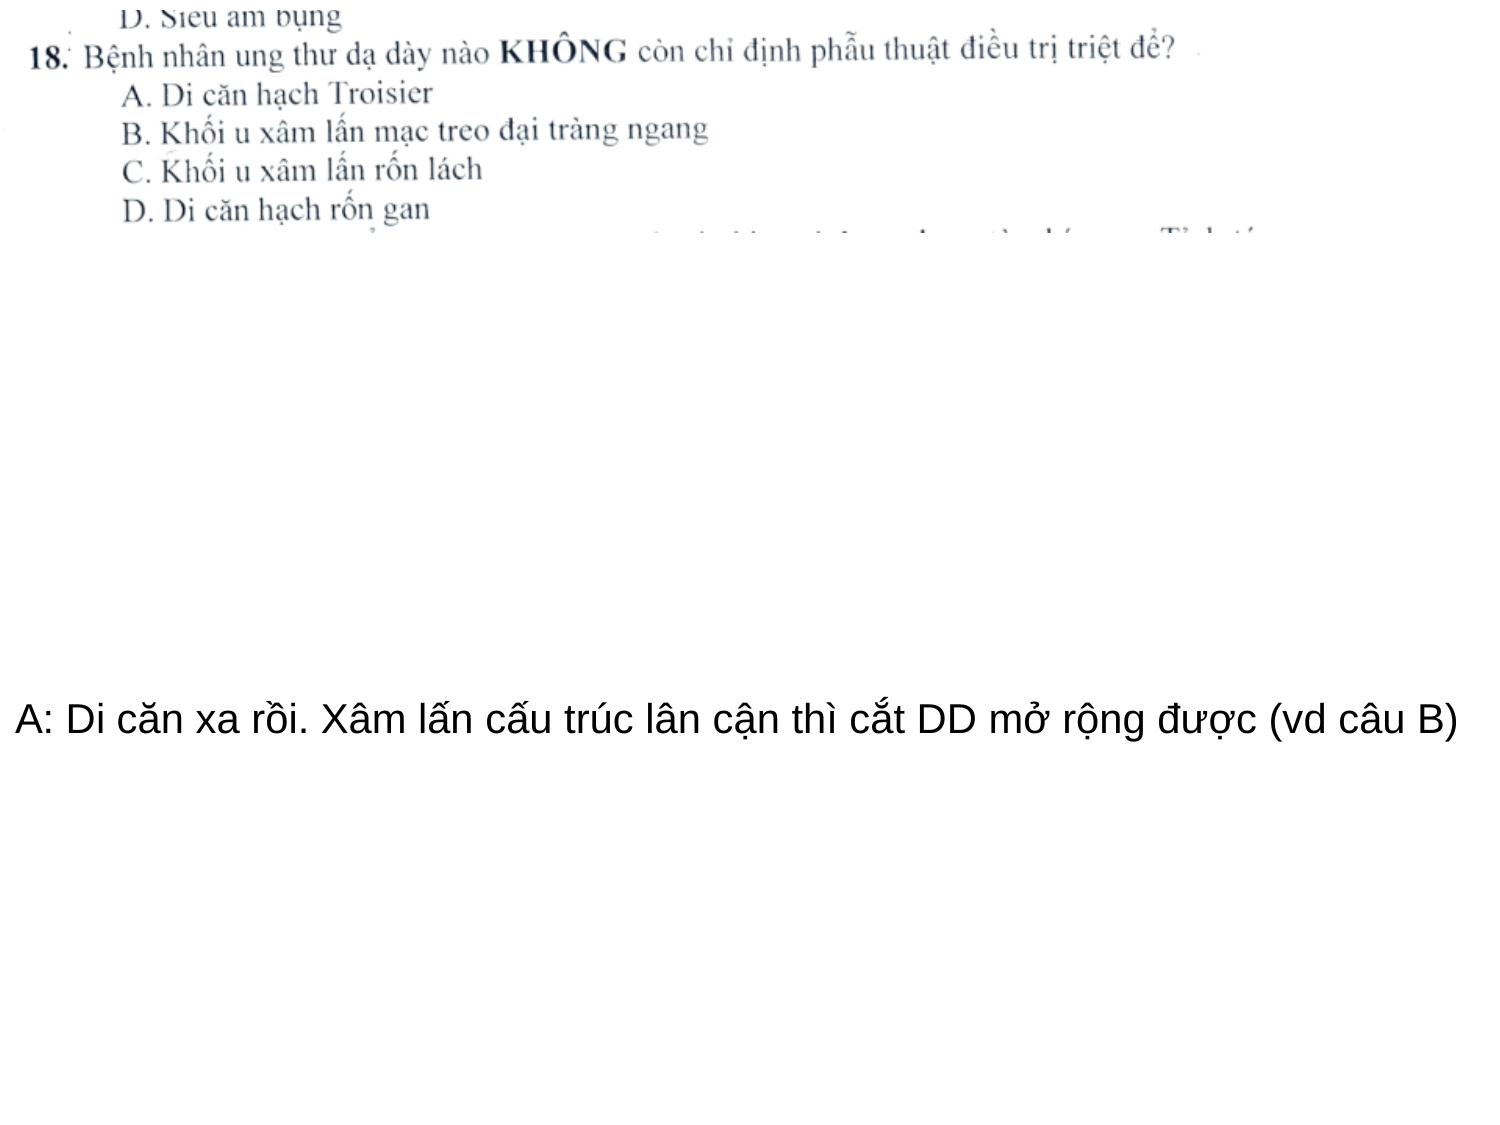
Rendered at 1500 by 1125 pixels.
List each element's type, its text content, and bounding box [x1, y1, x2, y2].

subtitle A: Di căn xa rồi. Xâm lấn cấu trúc lân cận thì cắt DD mở rộng được (vd câu B) [0, 690, 1500, 1094]
picture [0, 10, 1257, 233]
